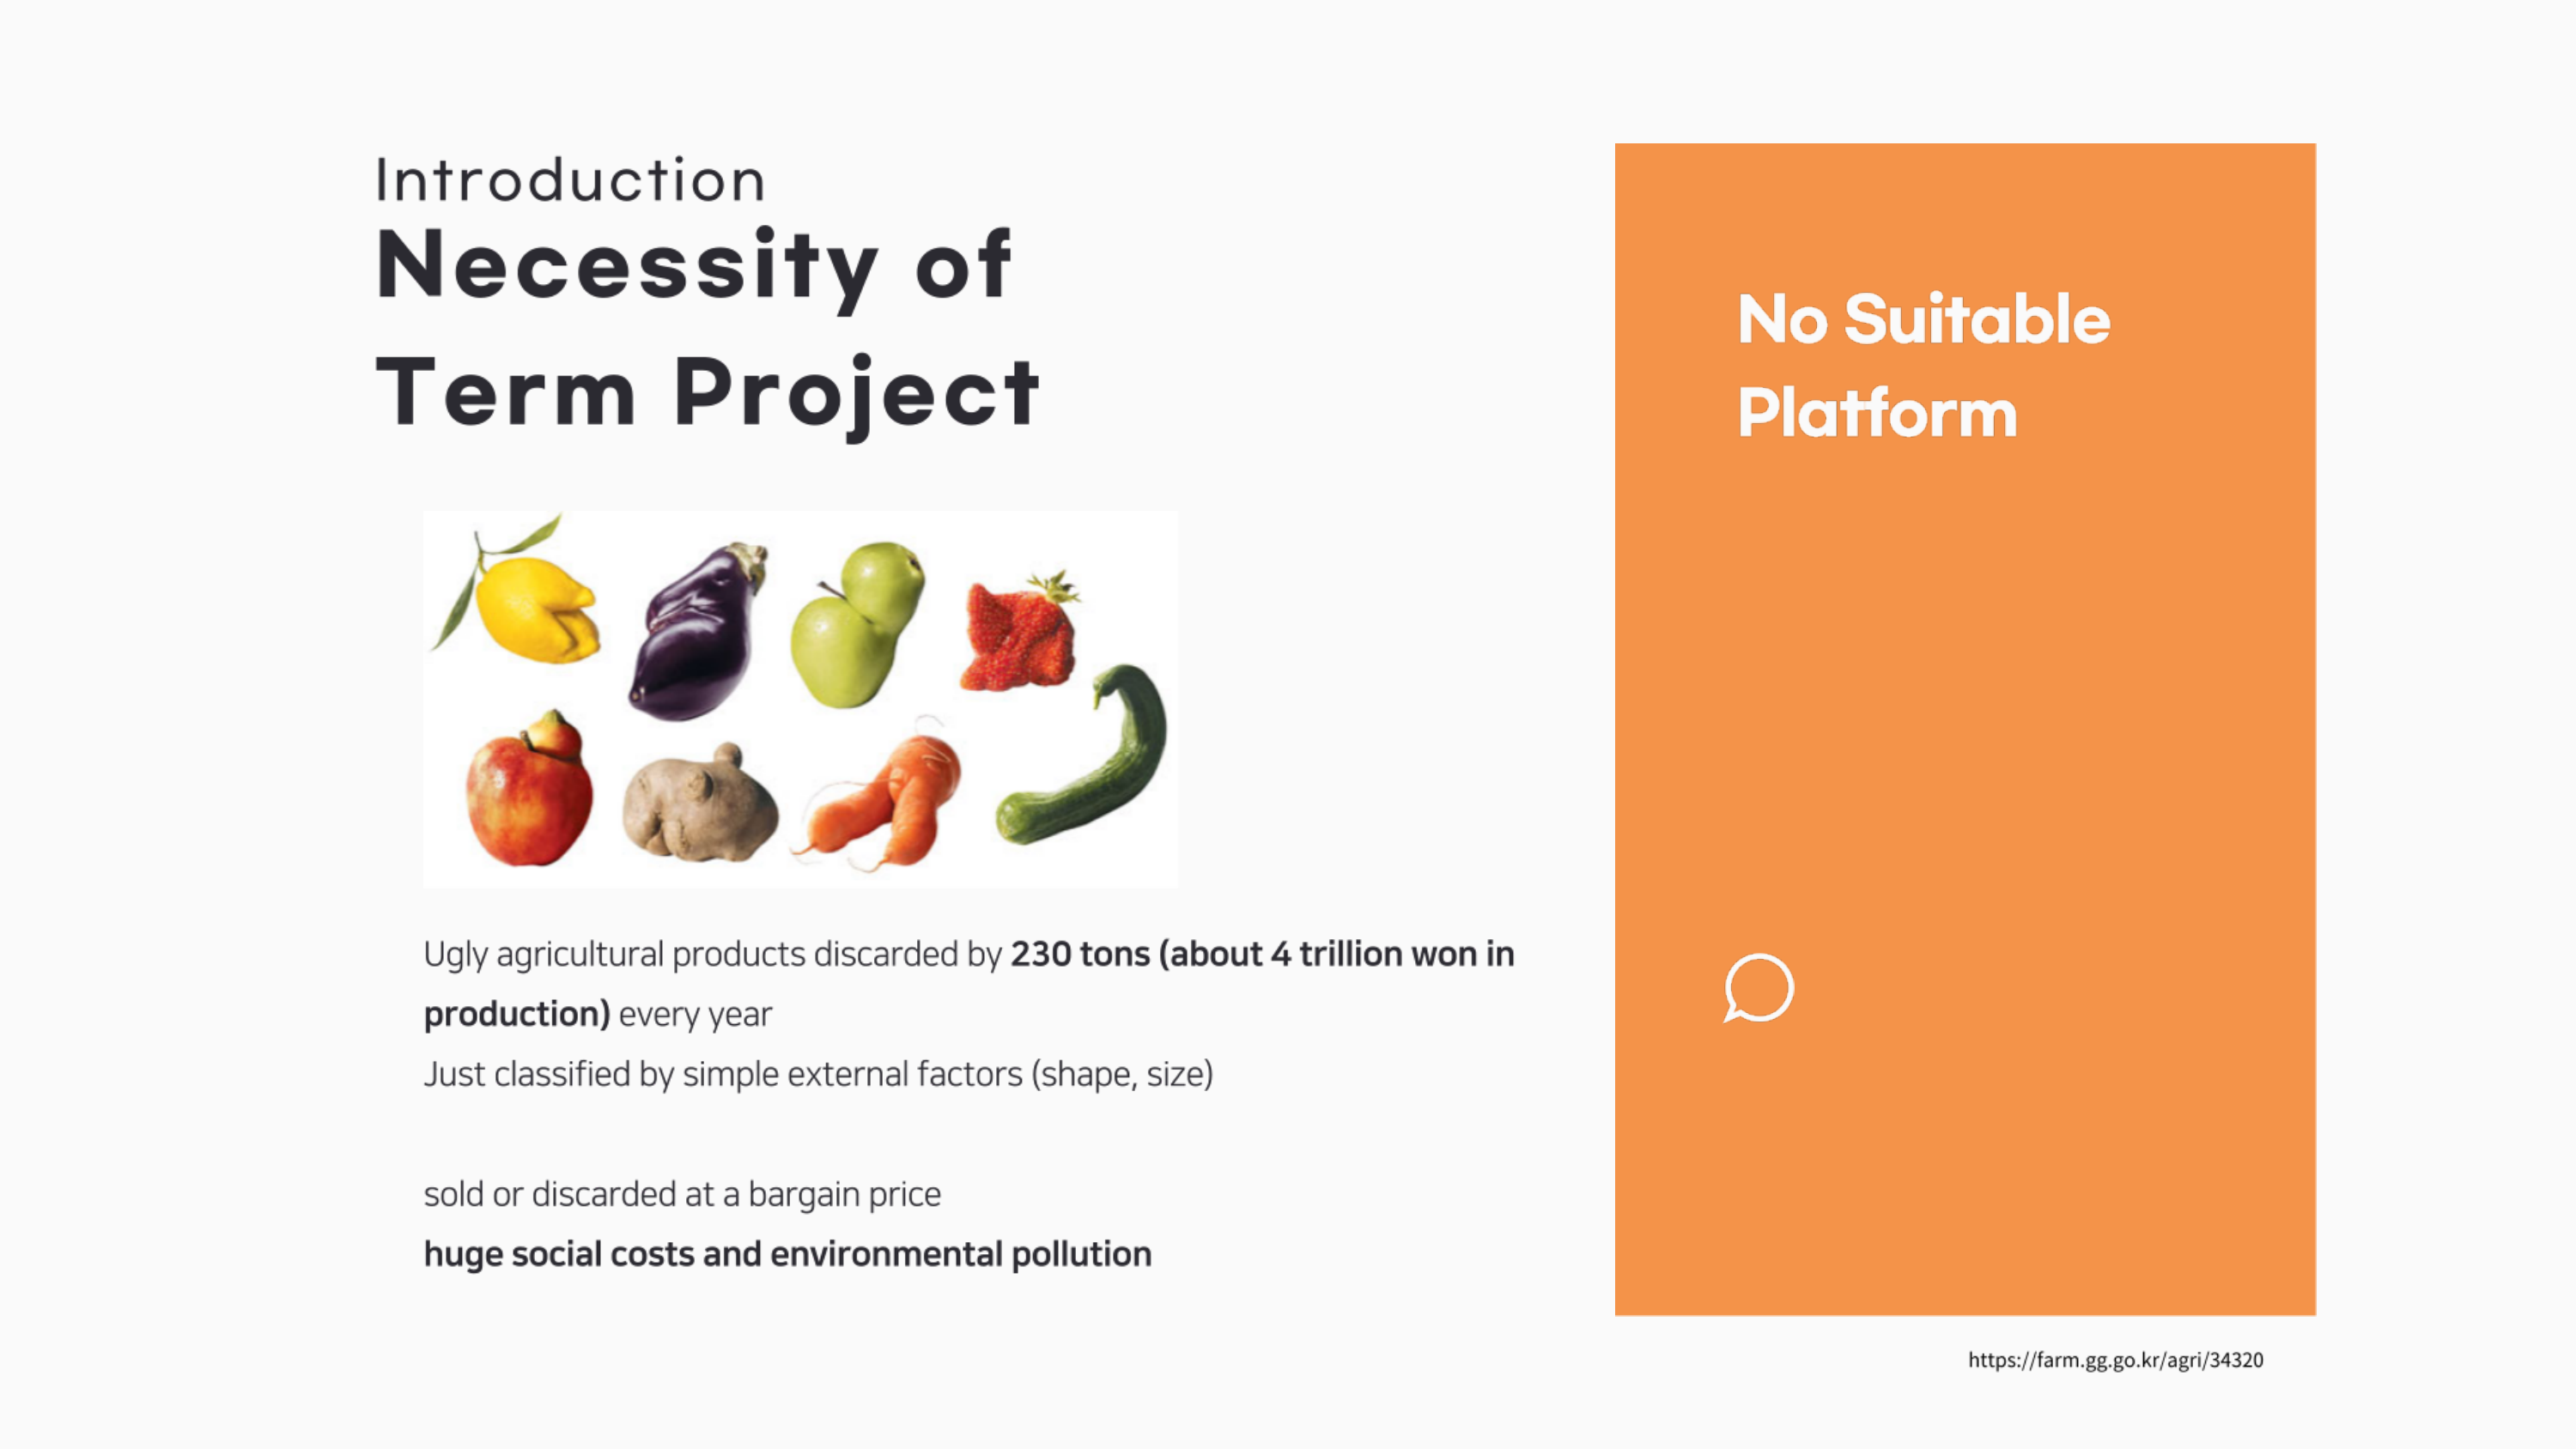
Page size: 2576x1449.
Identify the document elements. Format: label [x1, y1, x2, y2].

picture [1726, 274, 2138, 466]
picture [418, 926, 1531, 1296]
text_box [1722, 953, 1795, 1025]
text_box [1615, 143, 2318, 1317]
text_box [374, 149, 1090, 458]
text_box [423, 511, 1181, 888]
picture [362, 141, 1075, 482]
picture [1965, 1316, 2274, 1385]
